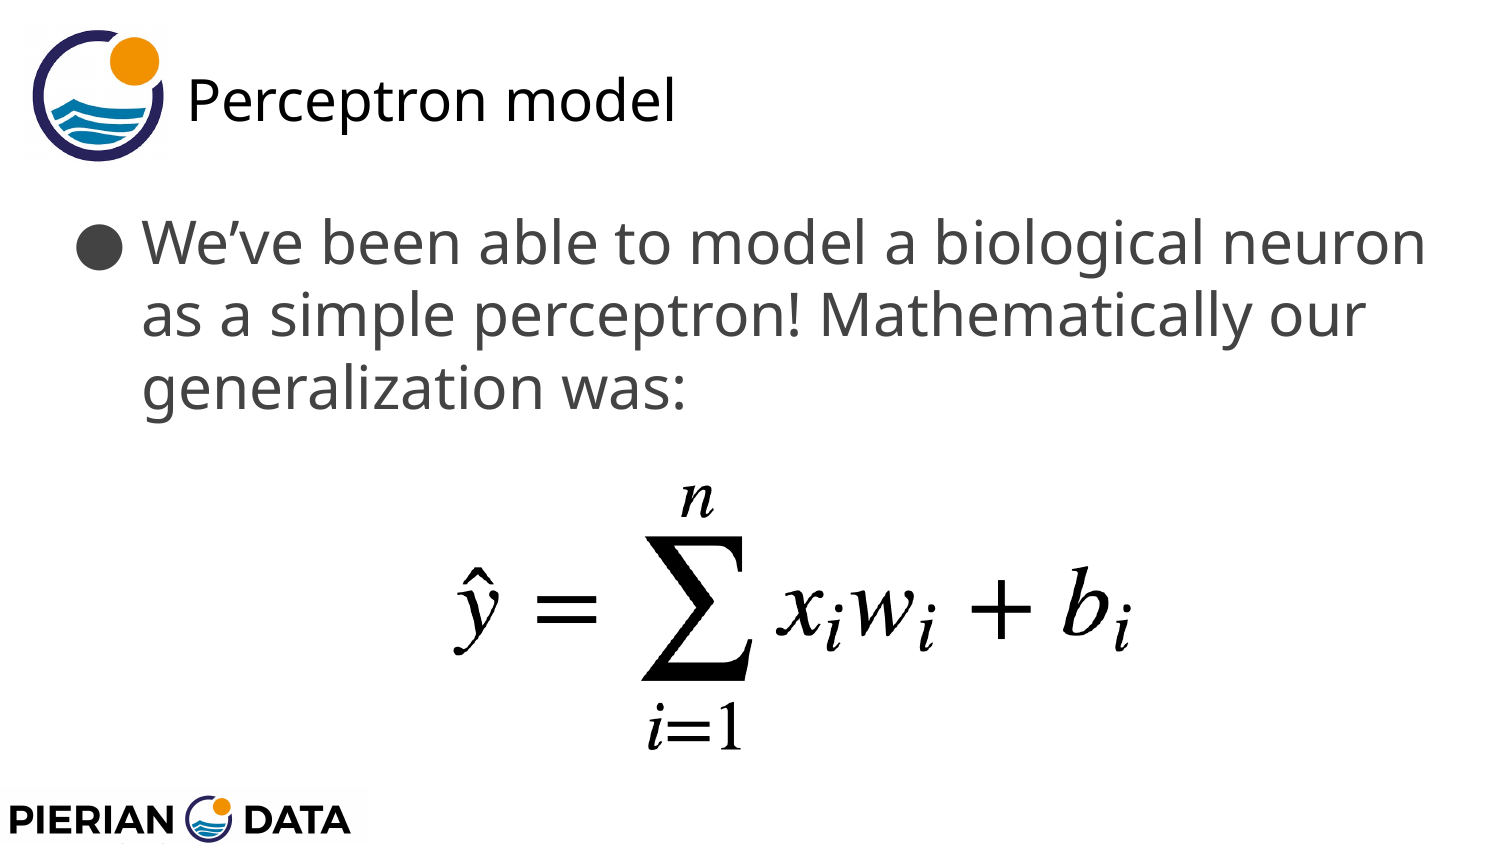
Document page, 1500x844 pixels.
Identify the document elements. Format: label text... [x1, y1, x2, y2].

picture [24, 24, 172, 167]
list We’ve been able to model a biological neuron as a simple perceptron! Mathematically our generalization was: [51, 189, 1476, 750]
picture [0, 787, 368, 844]
title Perceptron model [176, 48, 1449, 143]
picture [381, 440, 1206, 817]
